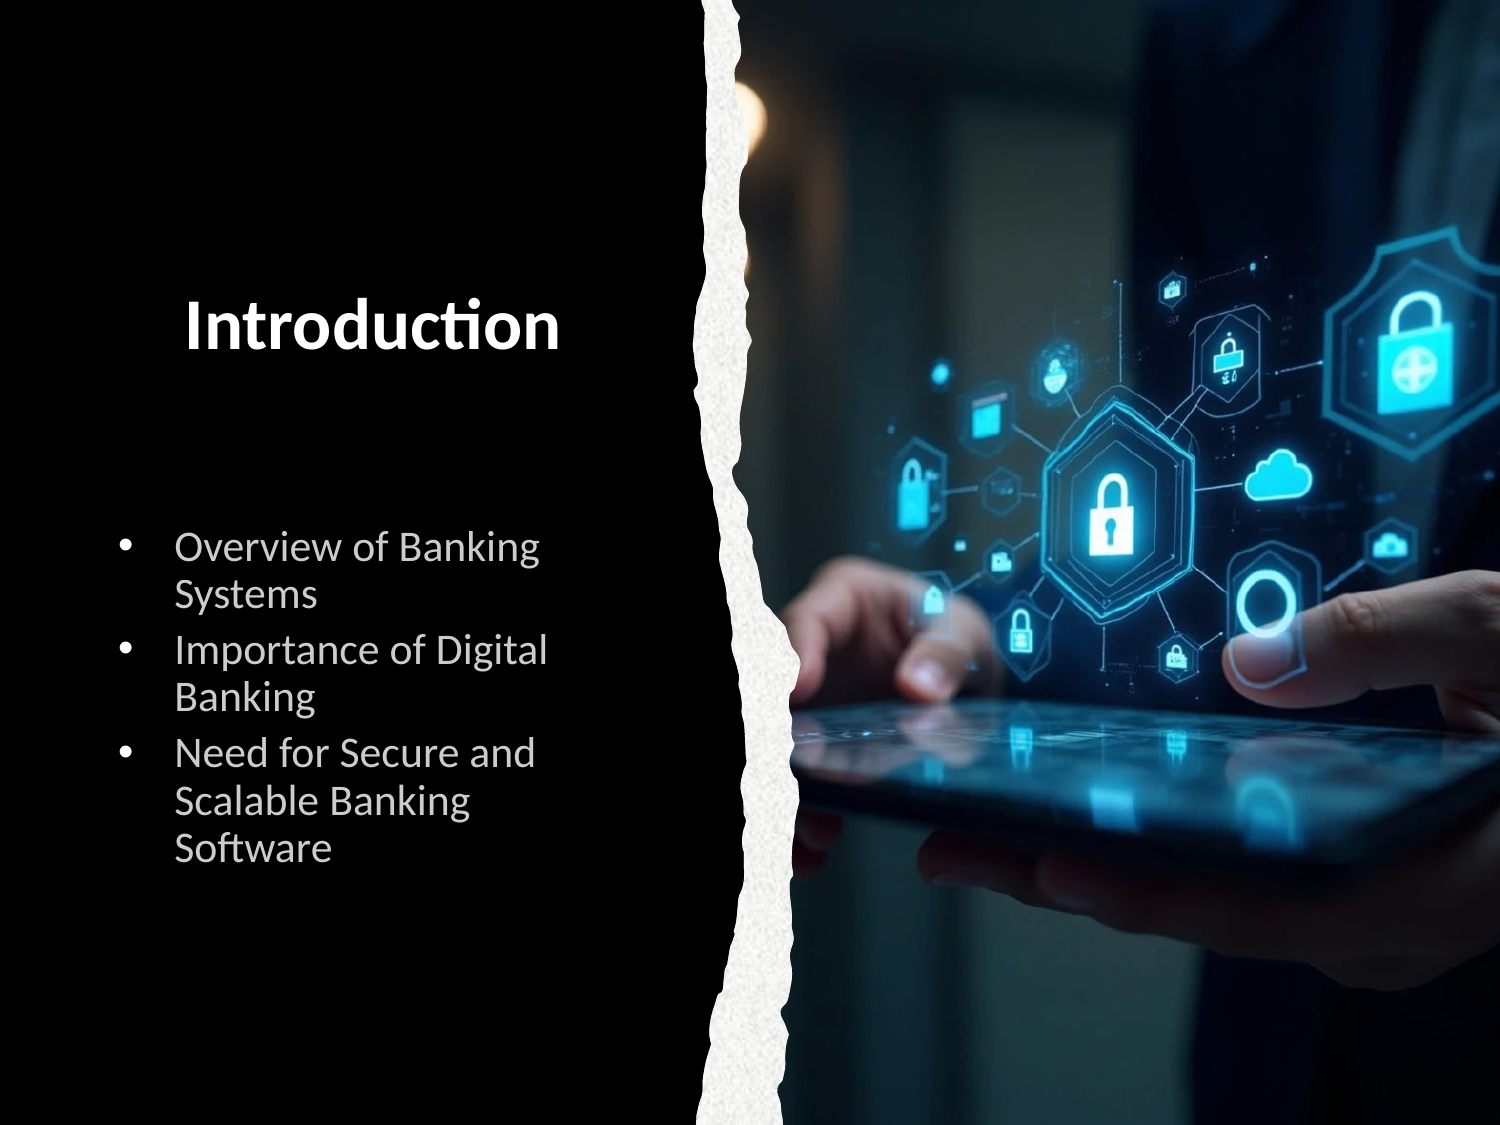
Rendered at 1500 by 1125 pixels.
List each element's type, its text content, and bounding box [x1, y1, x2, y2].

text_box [692, 0, 801, 1125]
picture [801, 0, 1500, 1125]
text_box [0, 0, 687, 1125]
title Introduction [103, 269, 644, 487]
list Overview of Banking Systems Importance of Digital Banking Need for Secure and Scalable Banking Software [103, 516, 644, 919]
